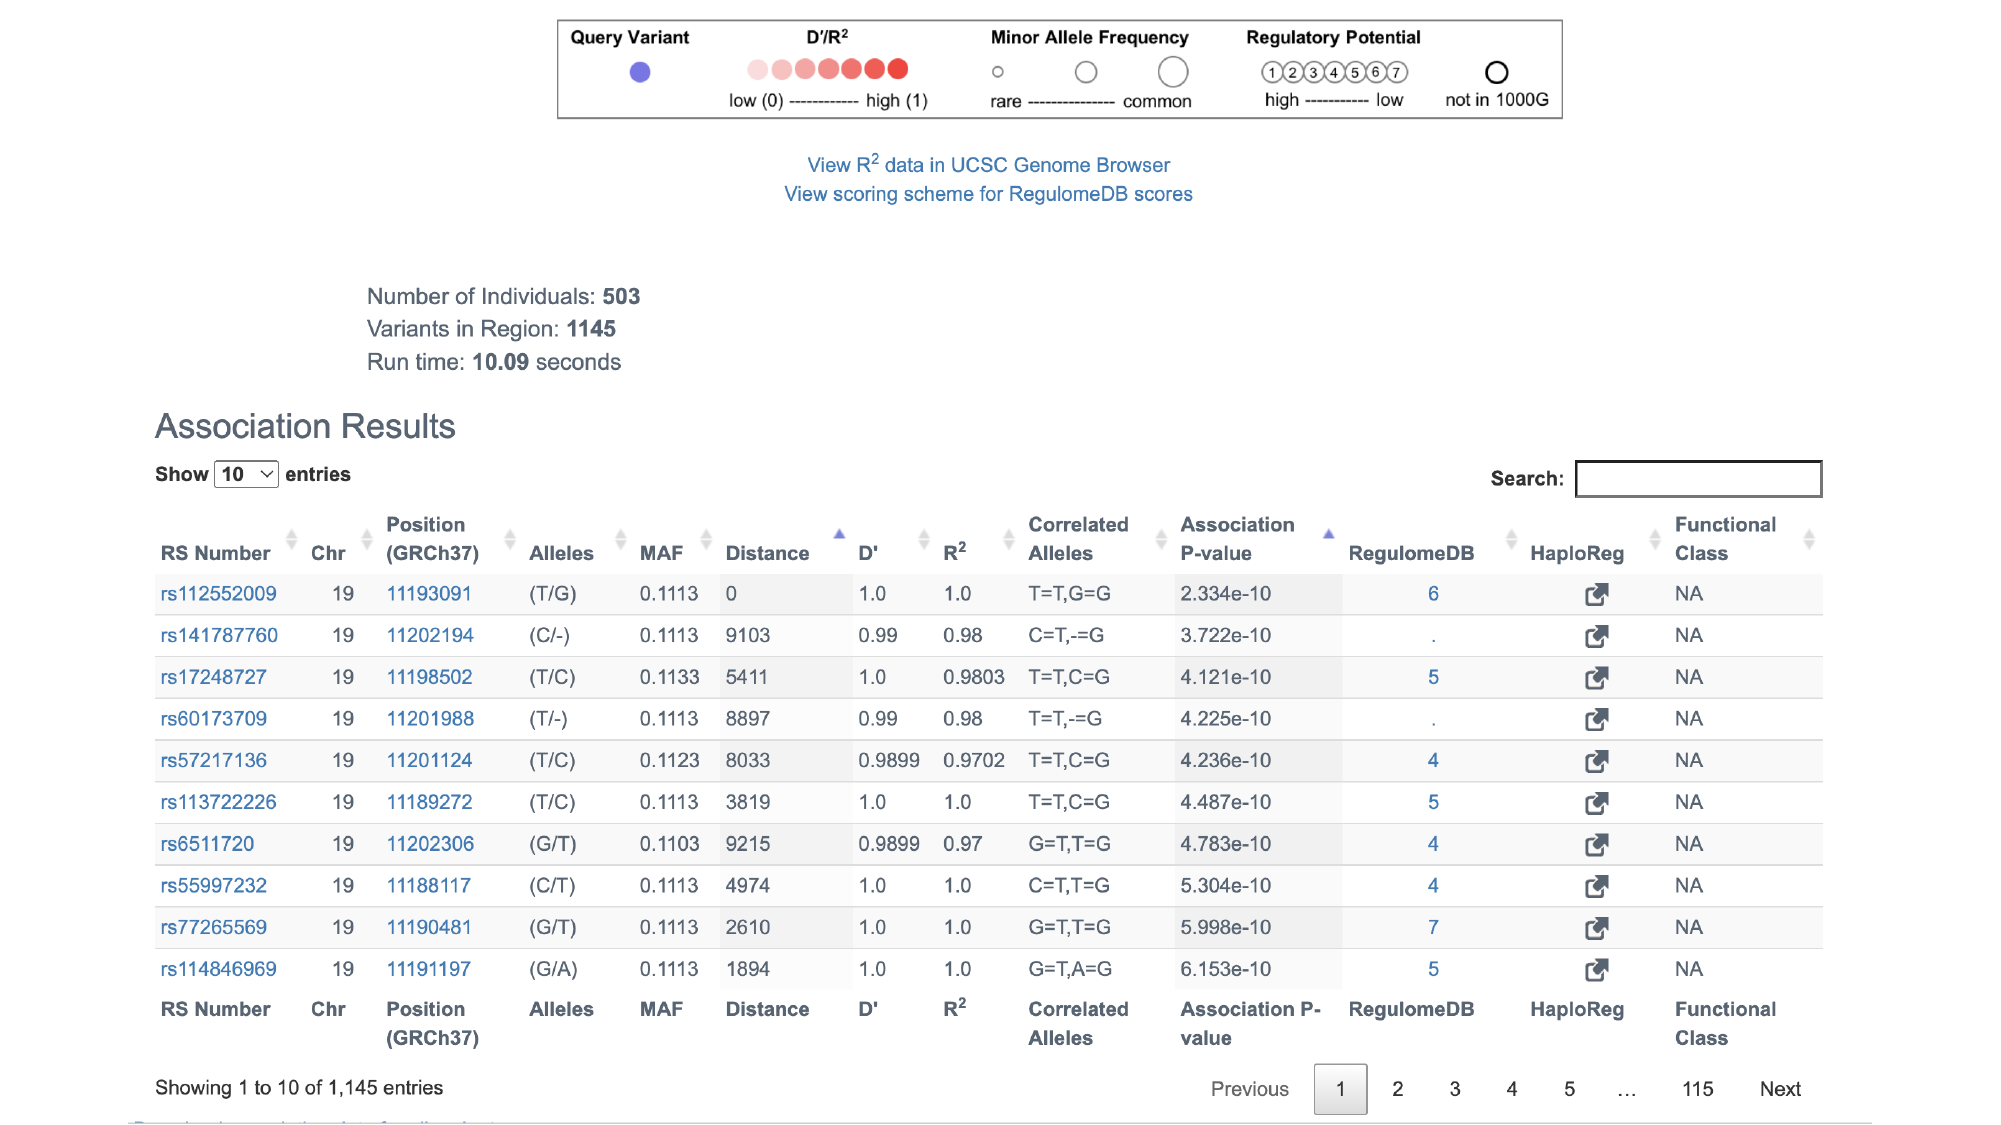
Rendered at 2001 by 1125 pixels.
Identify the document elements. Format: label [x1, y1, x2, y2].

picture [128, 0, 1872, 1125]
